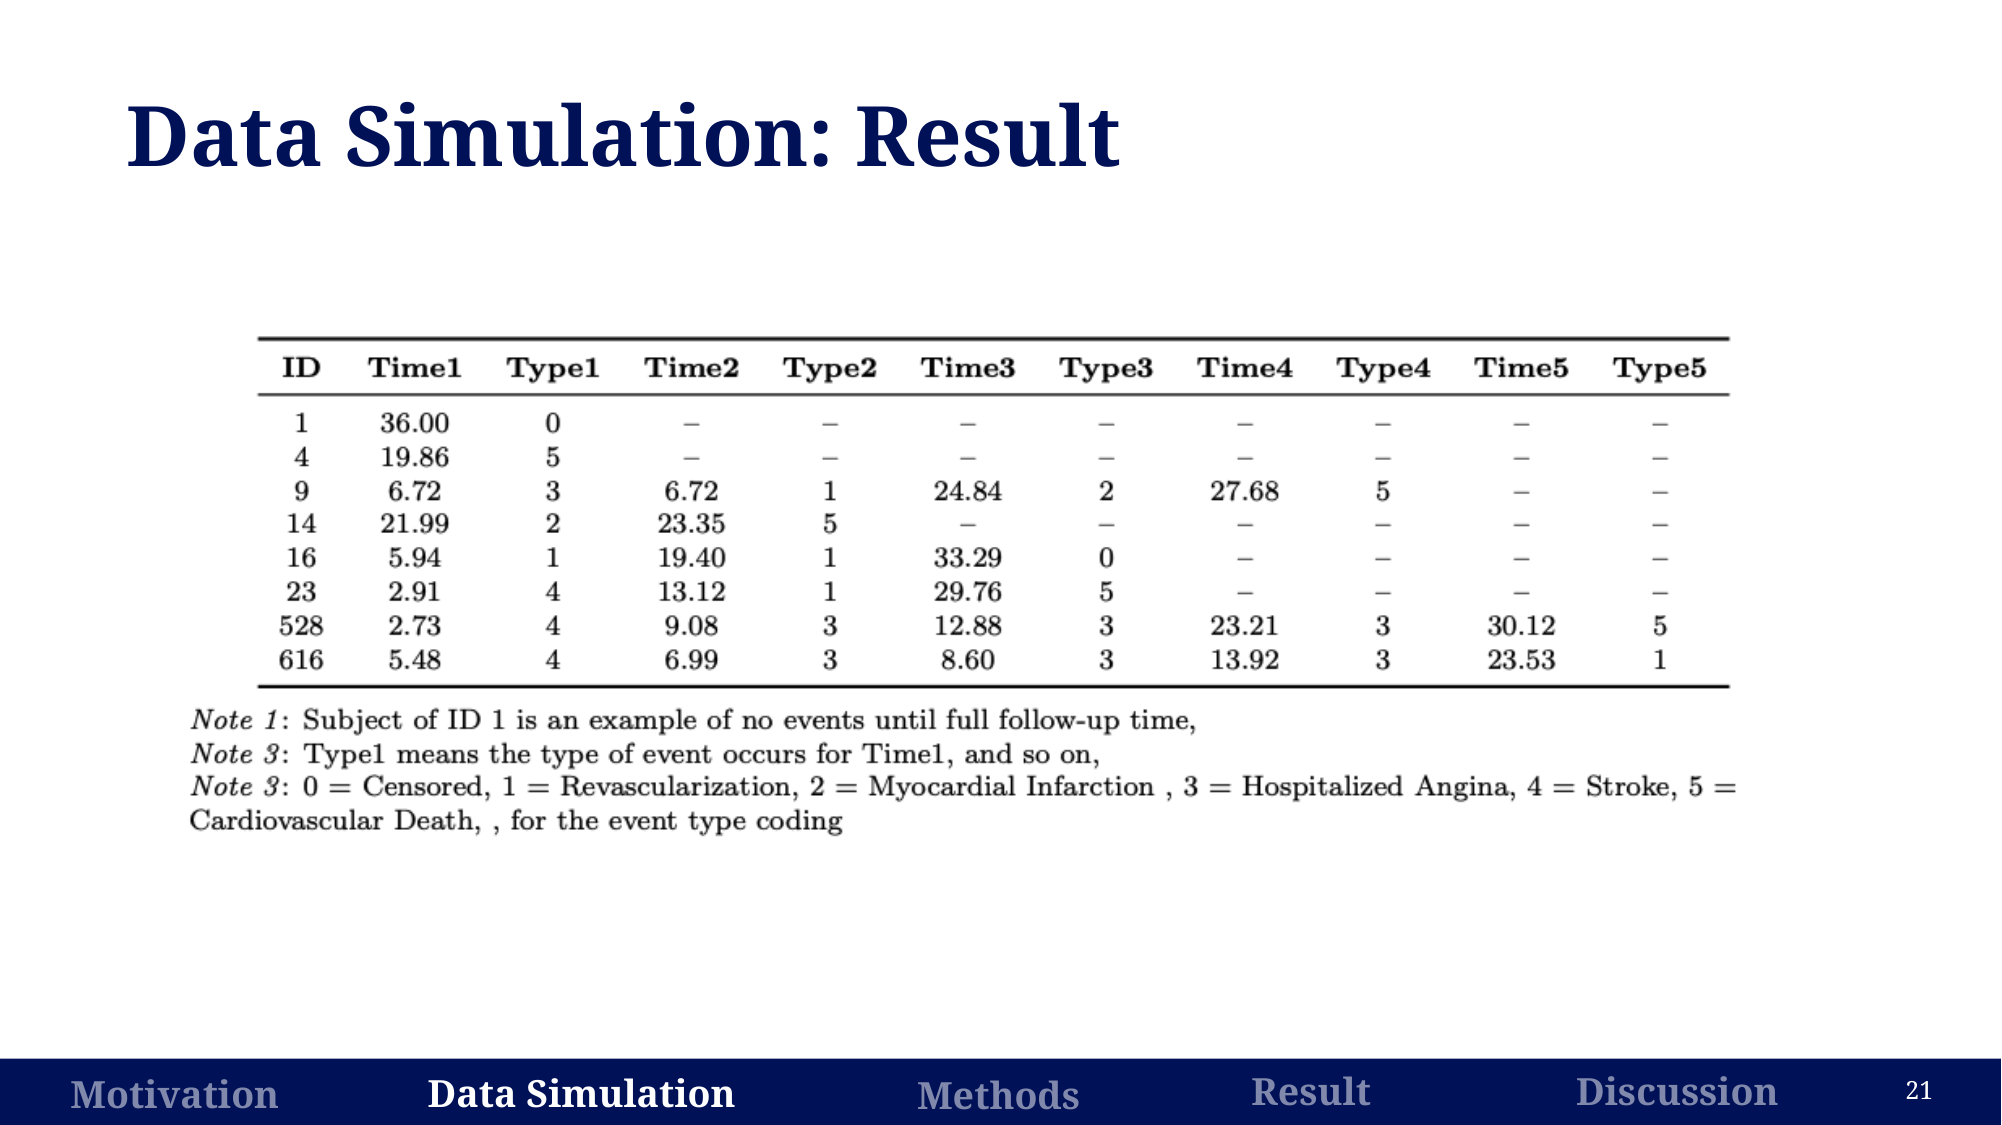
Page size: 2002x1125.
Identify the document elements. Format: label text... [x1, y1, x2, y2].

text_box Motivation [52, 1053, 396, 1125]
text_box Data Simulation [409, 1051, 824, 1125]
text_box Methods [899, 1054, 1233, 1125]
picture [147, 314, 1854, 860]
text_box Data Simulation: Result [126, 98, 1741, 169]
text_box Discussion [1558, 1050, 1972, 1125]
text_box Result [1233, 1050, 1558, 1125]
